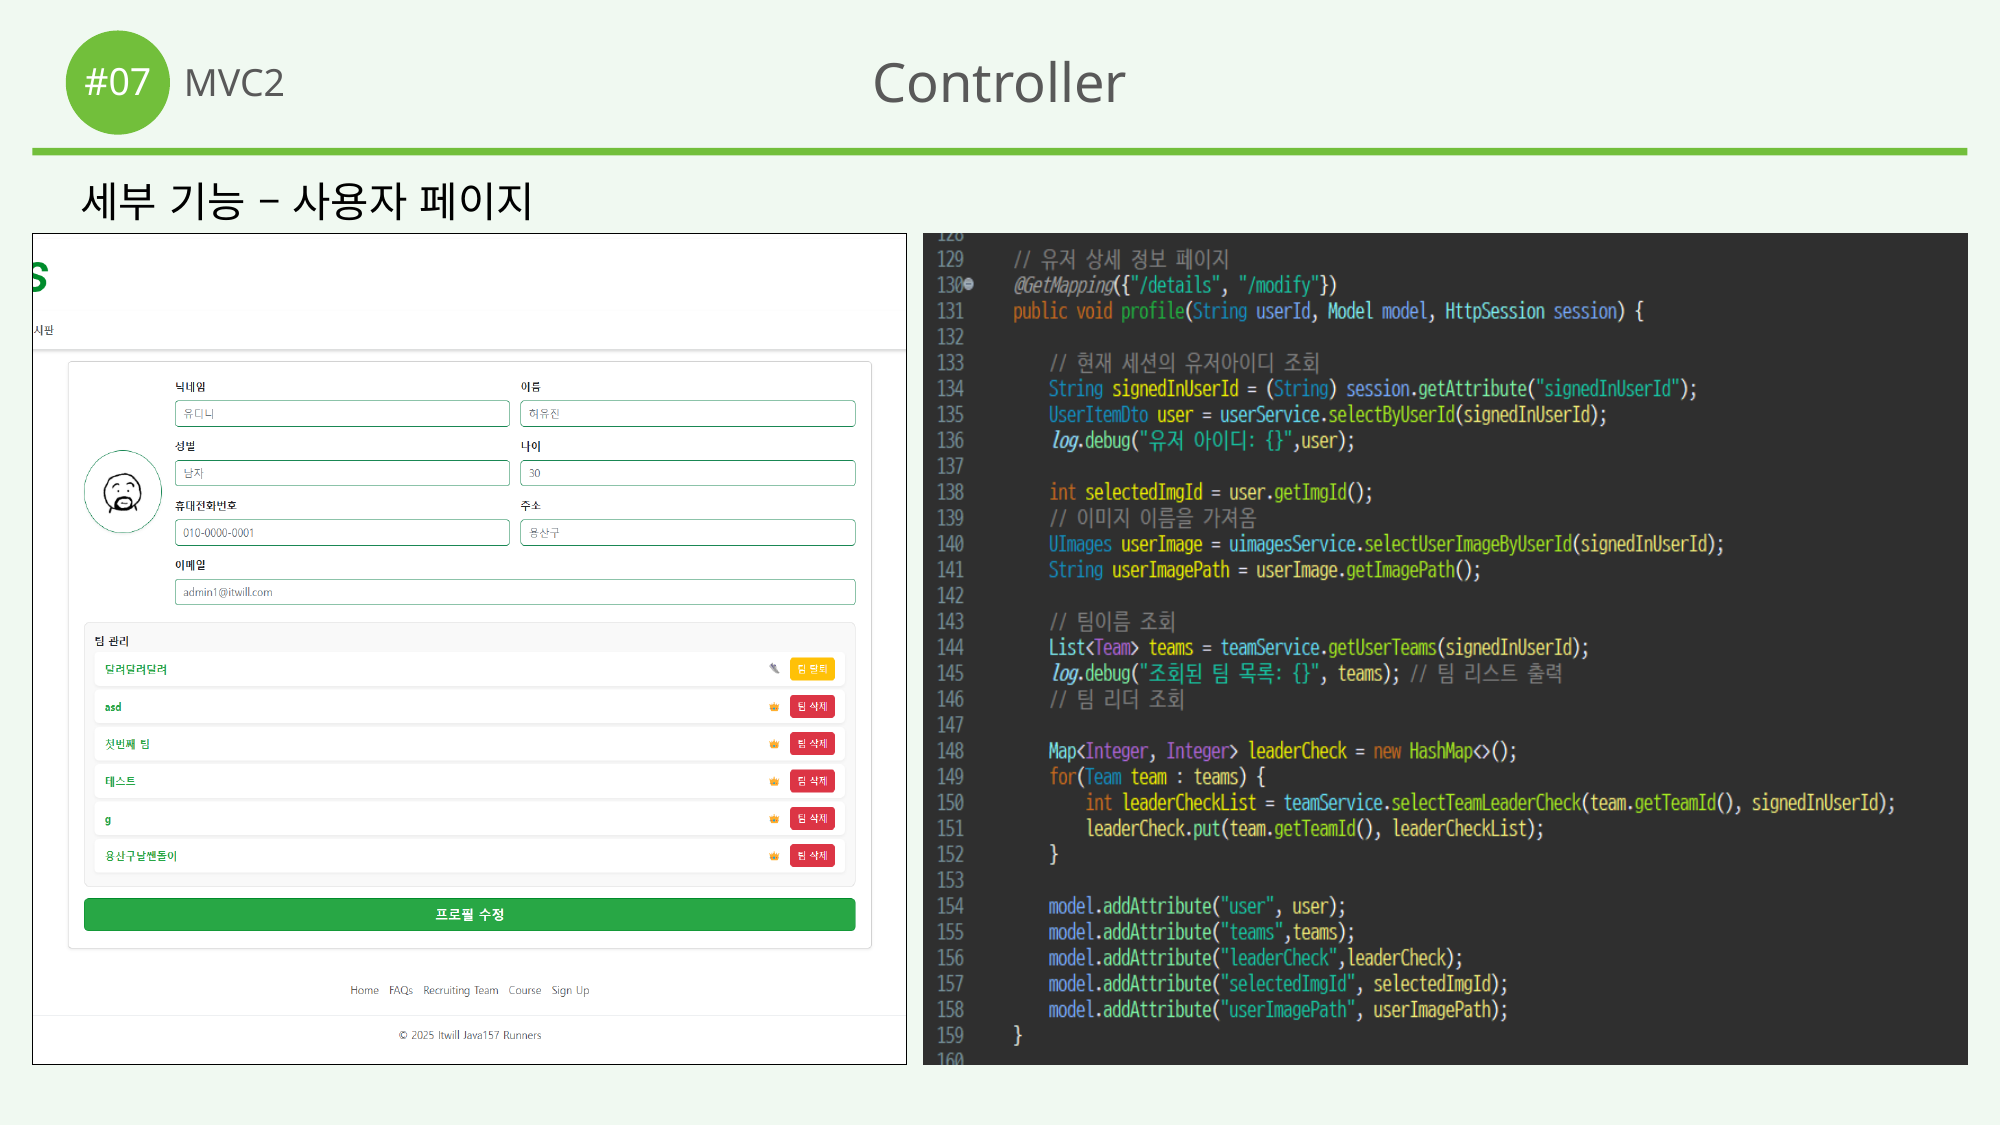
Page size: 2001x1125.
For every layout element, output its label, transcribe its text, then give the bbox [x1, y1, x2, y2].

picture [923, 233, 1968, 1065]
text_box MVC2 [183, 60, 538, 106]
text_box Controller [636, 44, 1364, 122]
picture [32, 233, 907, 1065]
text_box [31, 147, 1968, 156]
text_box 세부 기능 – 사용자 페이지 [65, 168, 700, 233]
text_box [65, 30, 170, 135]
